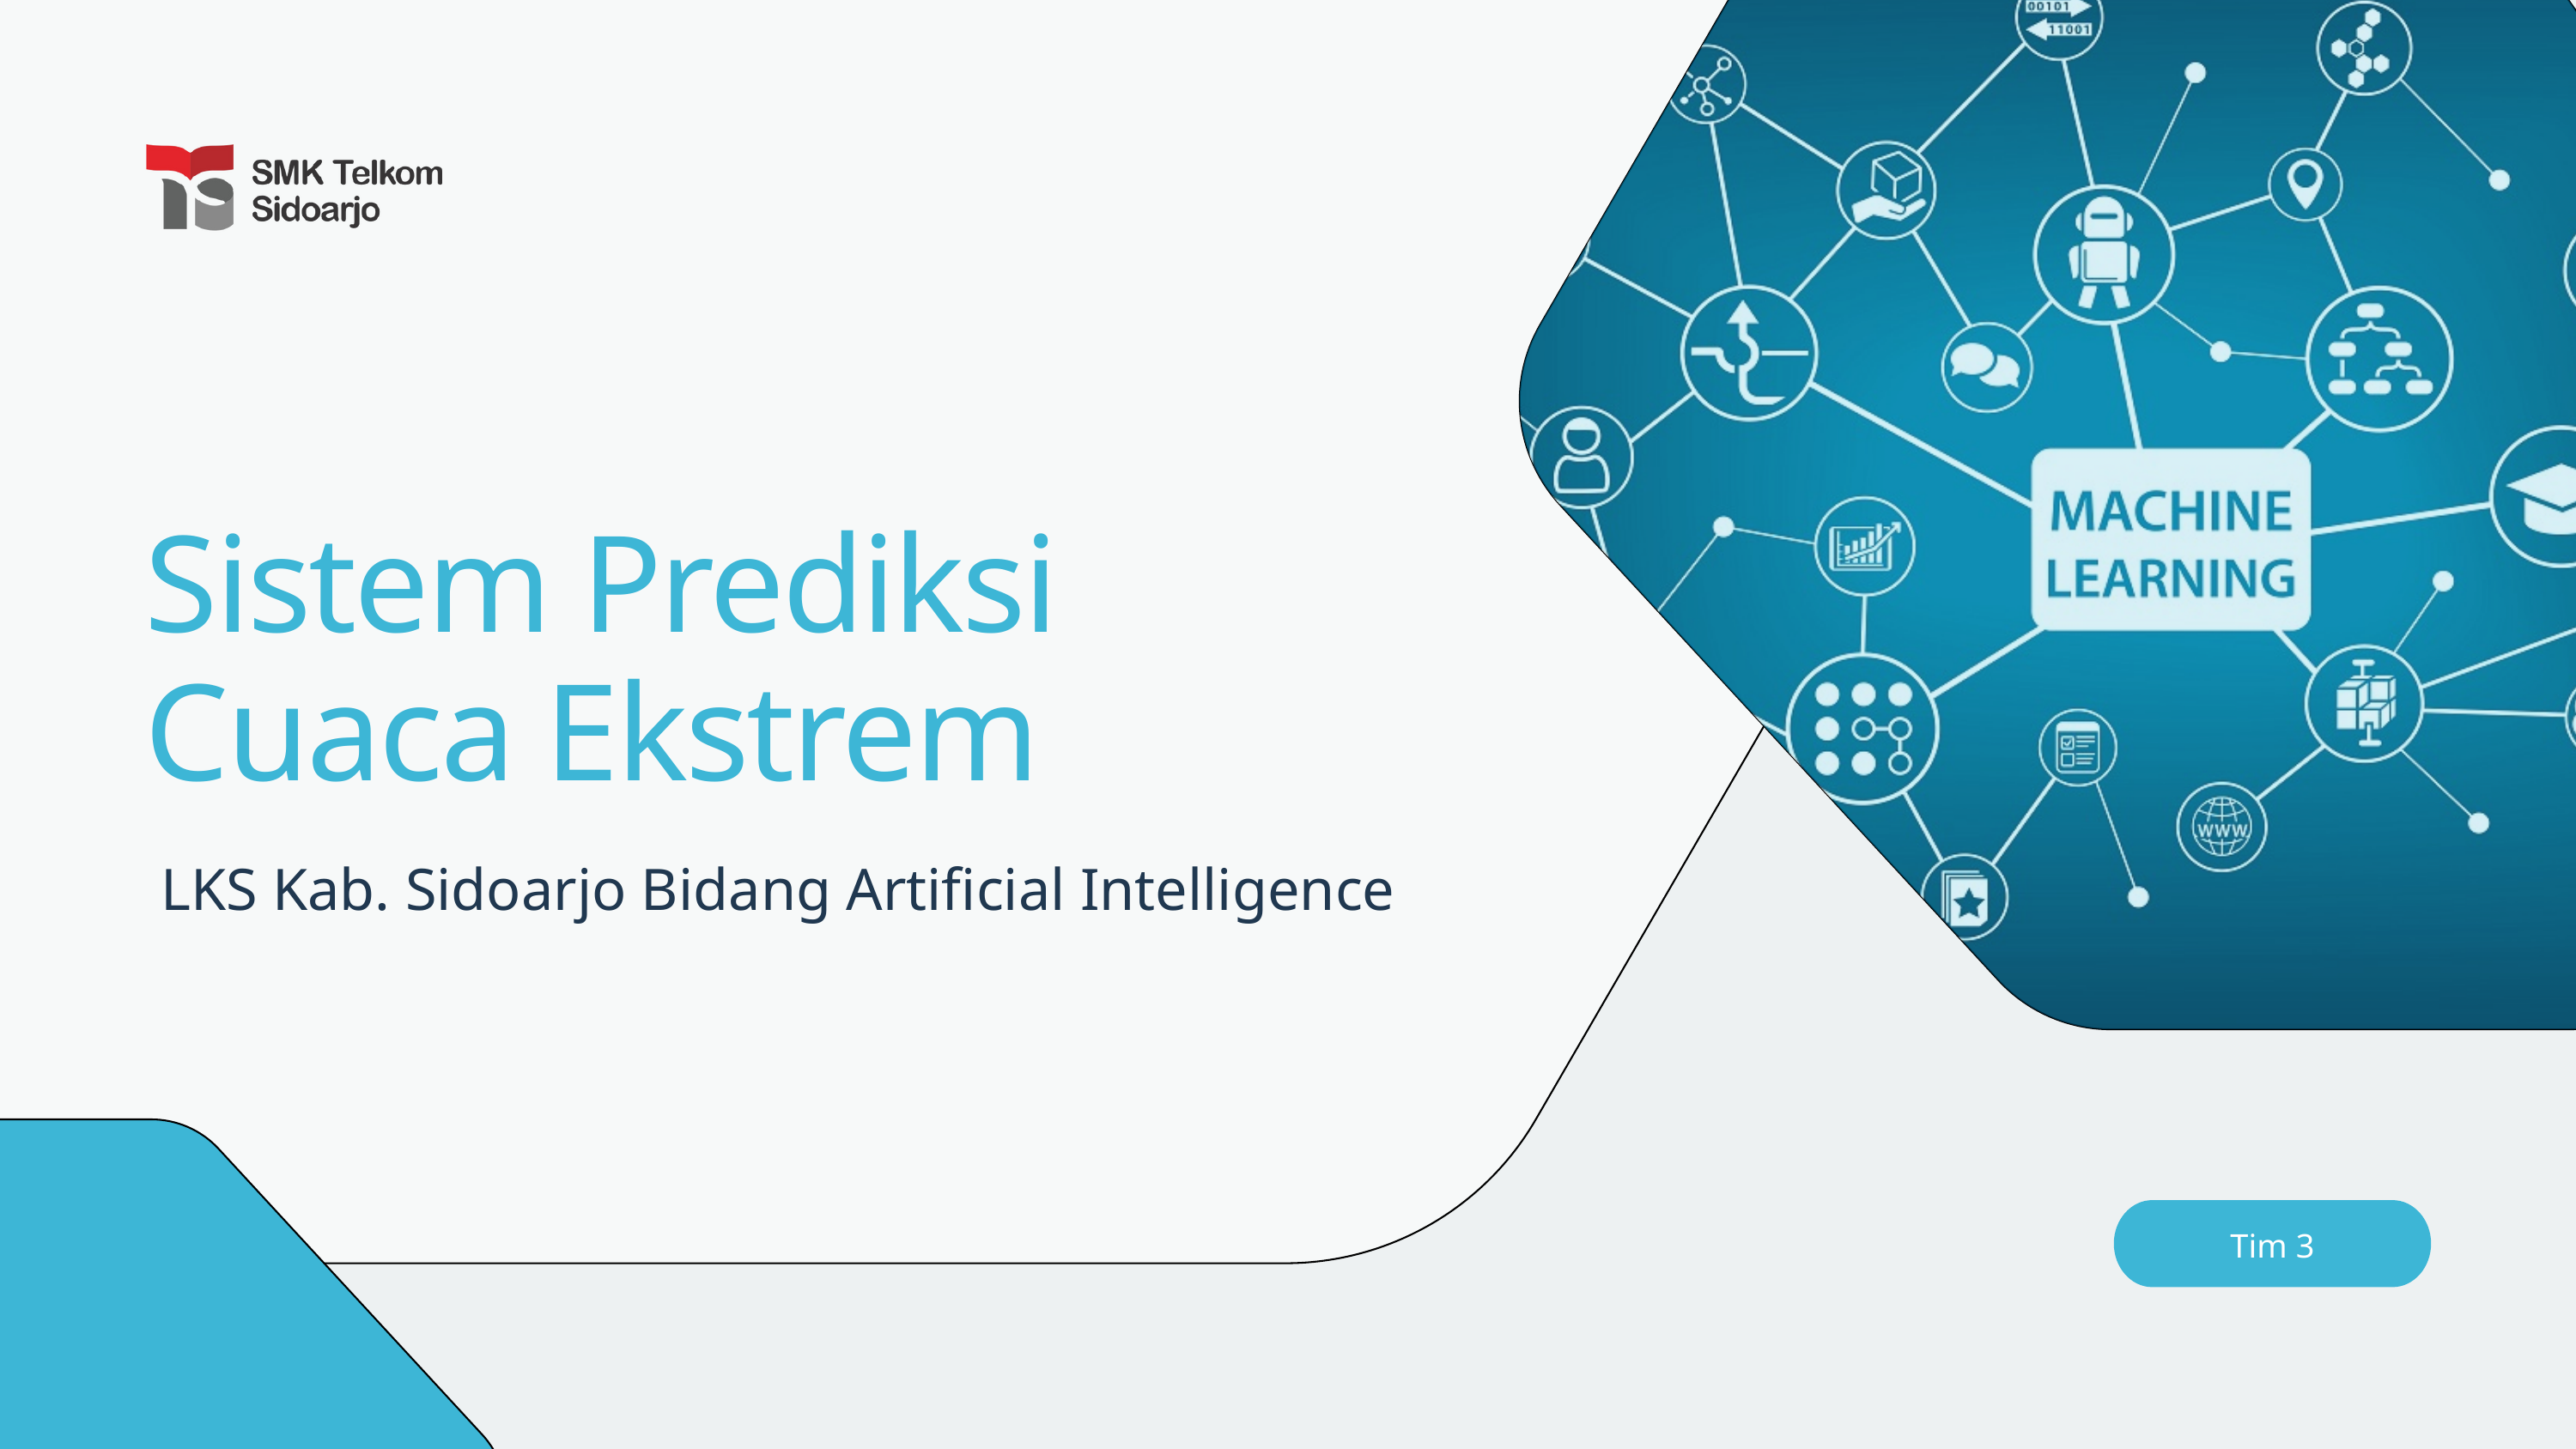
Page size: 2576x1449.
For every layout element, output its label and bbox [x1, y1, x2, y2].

picture [144, 144, 442, 233]
text_box [2113, 1199, 2432, 1288]
text_box [0, 0, 1948, 1264]
text_box [1519, 0, 2576, 1030]
text_box [0, 1119, 507, 1449]
